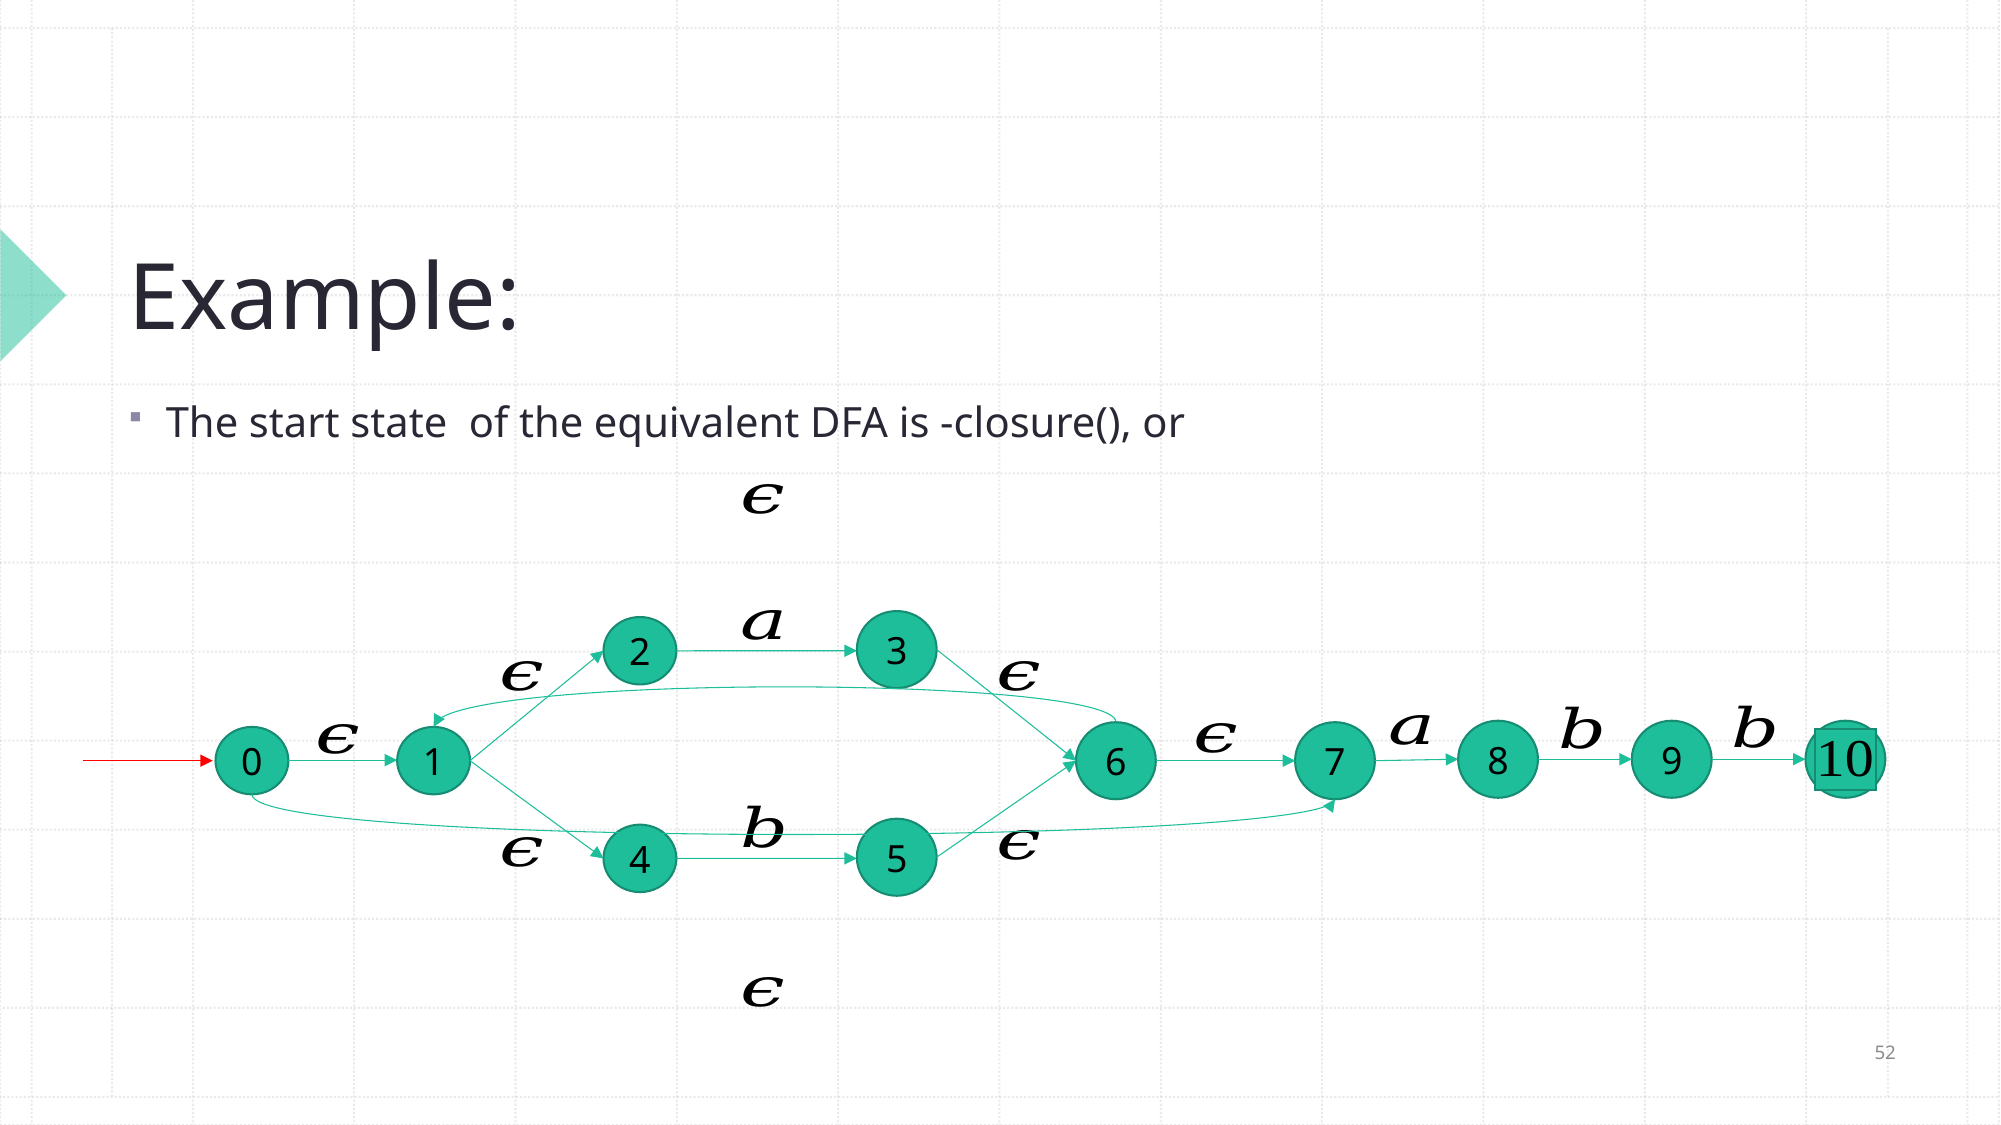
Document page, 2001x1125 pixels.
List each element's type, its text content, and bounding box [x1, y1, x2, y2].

slide_number 52 [1805, 1019, 1966, 1089]
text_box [83, 465, 1886, 1020]
